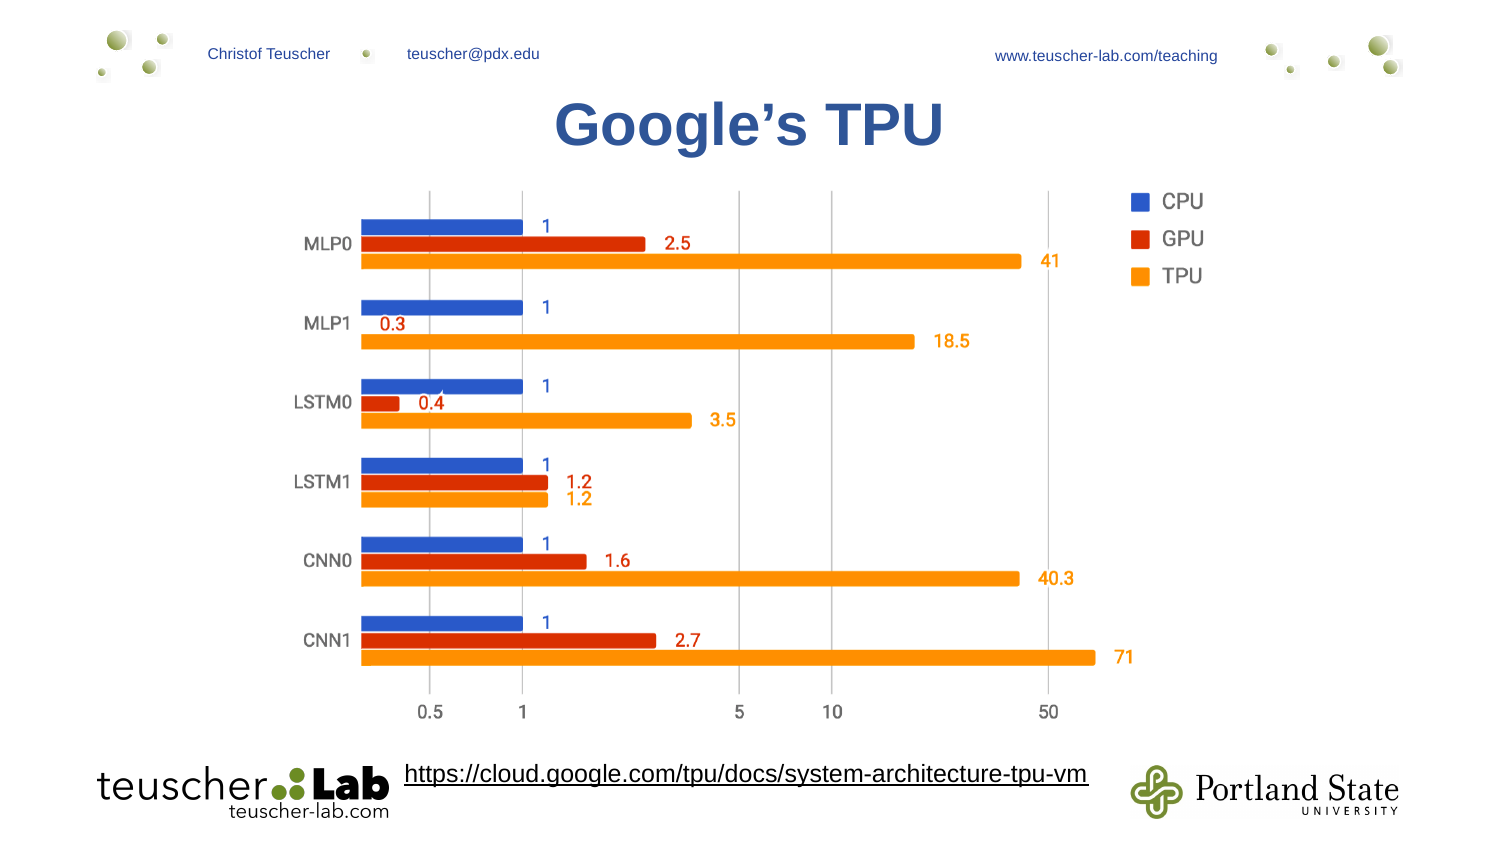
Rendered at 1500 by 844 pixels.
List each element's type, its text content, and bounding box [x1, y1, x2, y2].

picture [1130, 796, 1399, 819]
picture [274, 164, 1226, 742]
text_box https://cloud.google.com/tpu/docs/system-architecture-tpu-vm [99, 750, 1401, 796]
picture [97, 766, 389, 818]
text_box Google’s TPU [0, 88, 1500, 165]
